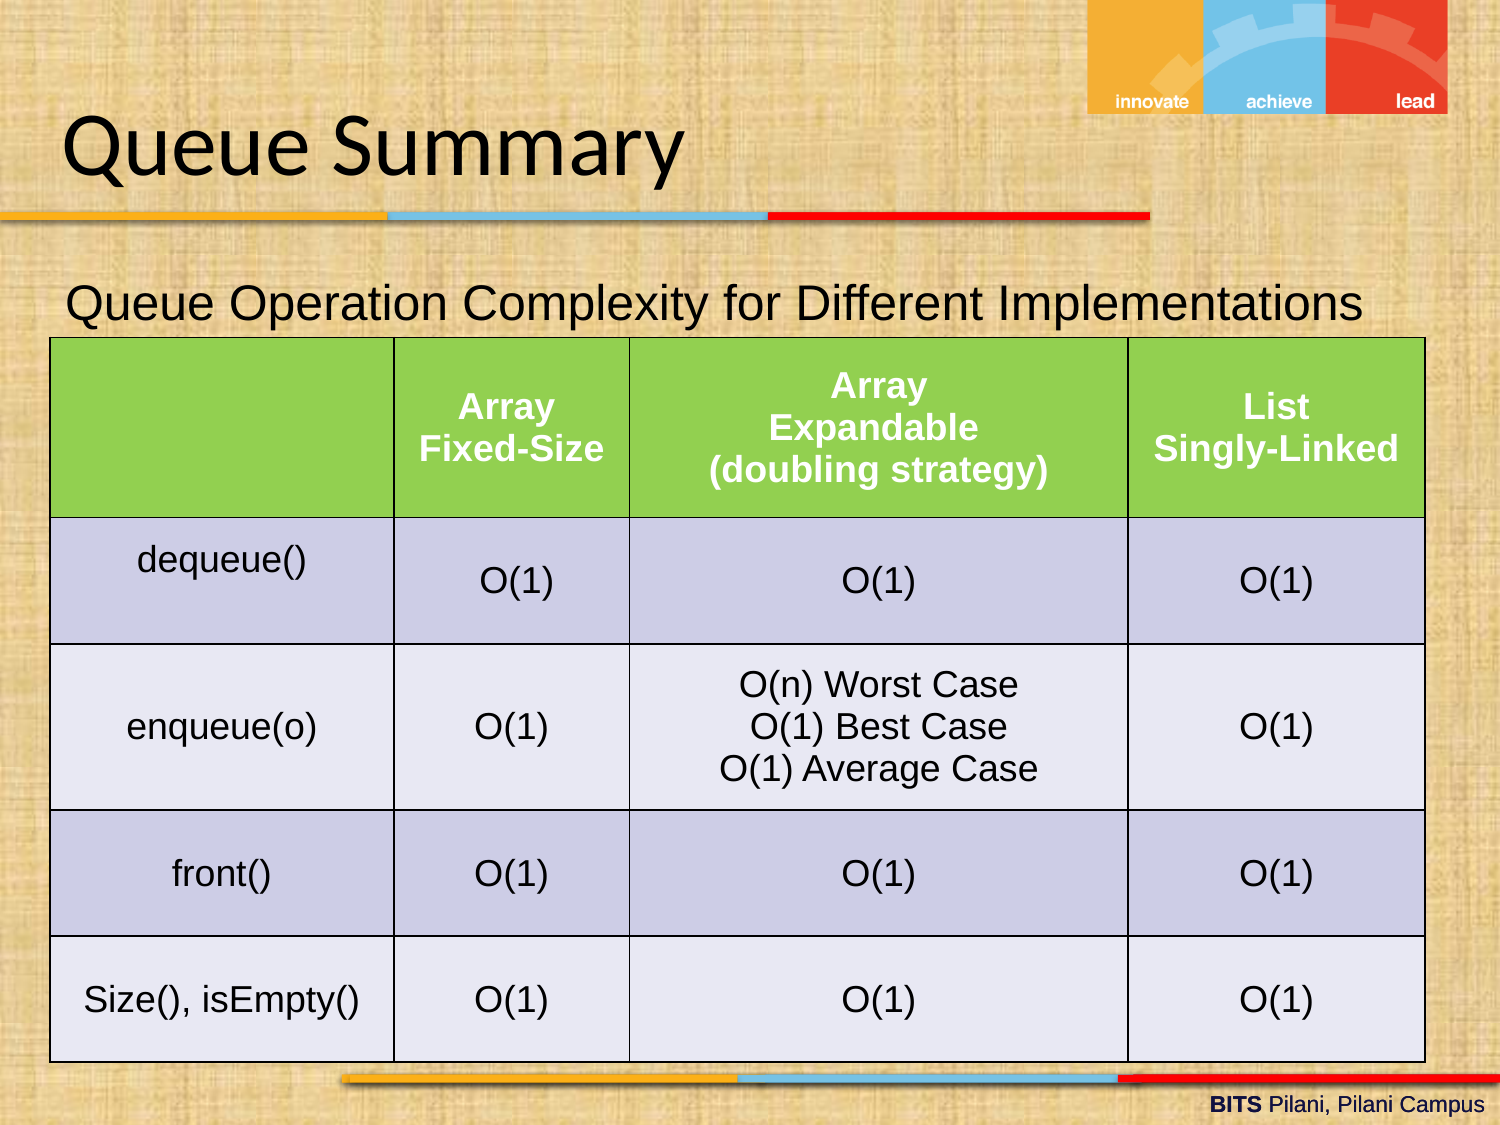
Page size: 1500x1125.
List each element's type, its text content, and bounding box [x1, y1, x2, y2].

list Queue Operation Complexity for Different Implementations [50, 262, 1400, 337]
title Queue Summary [46, 44, 1397, 233]
table_cell O(1) [630, 518, 1127, 643]
table_cell O(1) [630, 937, 1127, 1061]
table_cell O(1) [1129, 811, 1424, 935]
table_cell Size(), isEmpty() [51, 937, 393, 1061]
table_header Array Expandable (doubling strategy) [630, 338, 1127, 517]
table_header List Singly-Linked [1129, 338, 1424, 517]
table_cell enqueue(o) [51, 645, 393, 809]
table_cell O(n) Worst Case O(1) Best Case O(1) Average Case [630, 645, 1127, 809]
table_cell front() [51, 811, 393, 935]
table_cell O(1) [1129, 645, 1424, 809]
table_cell O(1) [395, 811, 629, 935]
table_cell O(1) [395, 645, 629, 809]
table_cell O(1) [395, 937, 629, 1061]
table_cell dequeue() [51, 518, 393, 643]
table_cell O(1) [1129, 937, 1424, 1061]
table_cell O(1) [1129, 518, 1424, 643]
table_header [51, 338, 393, 517]
table_header Array Fixed-Size [395, 338, 629, 517]
picture [0, 0, 1500, 1125]
table_cell O(1) [630, 811, 1127, 935]
table_cell O(1) [395, 518, 629, 643]
